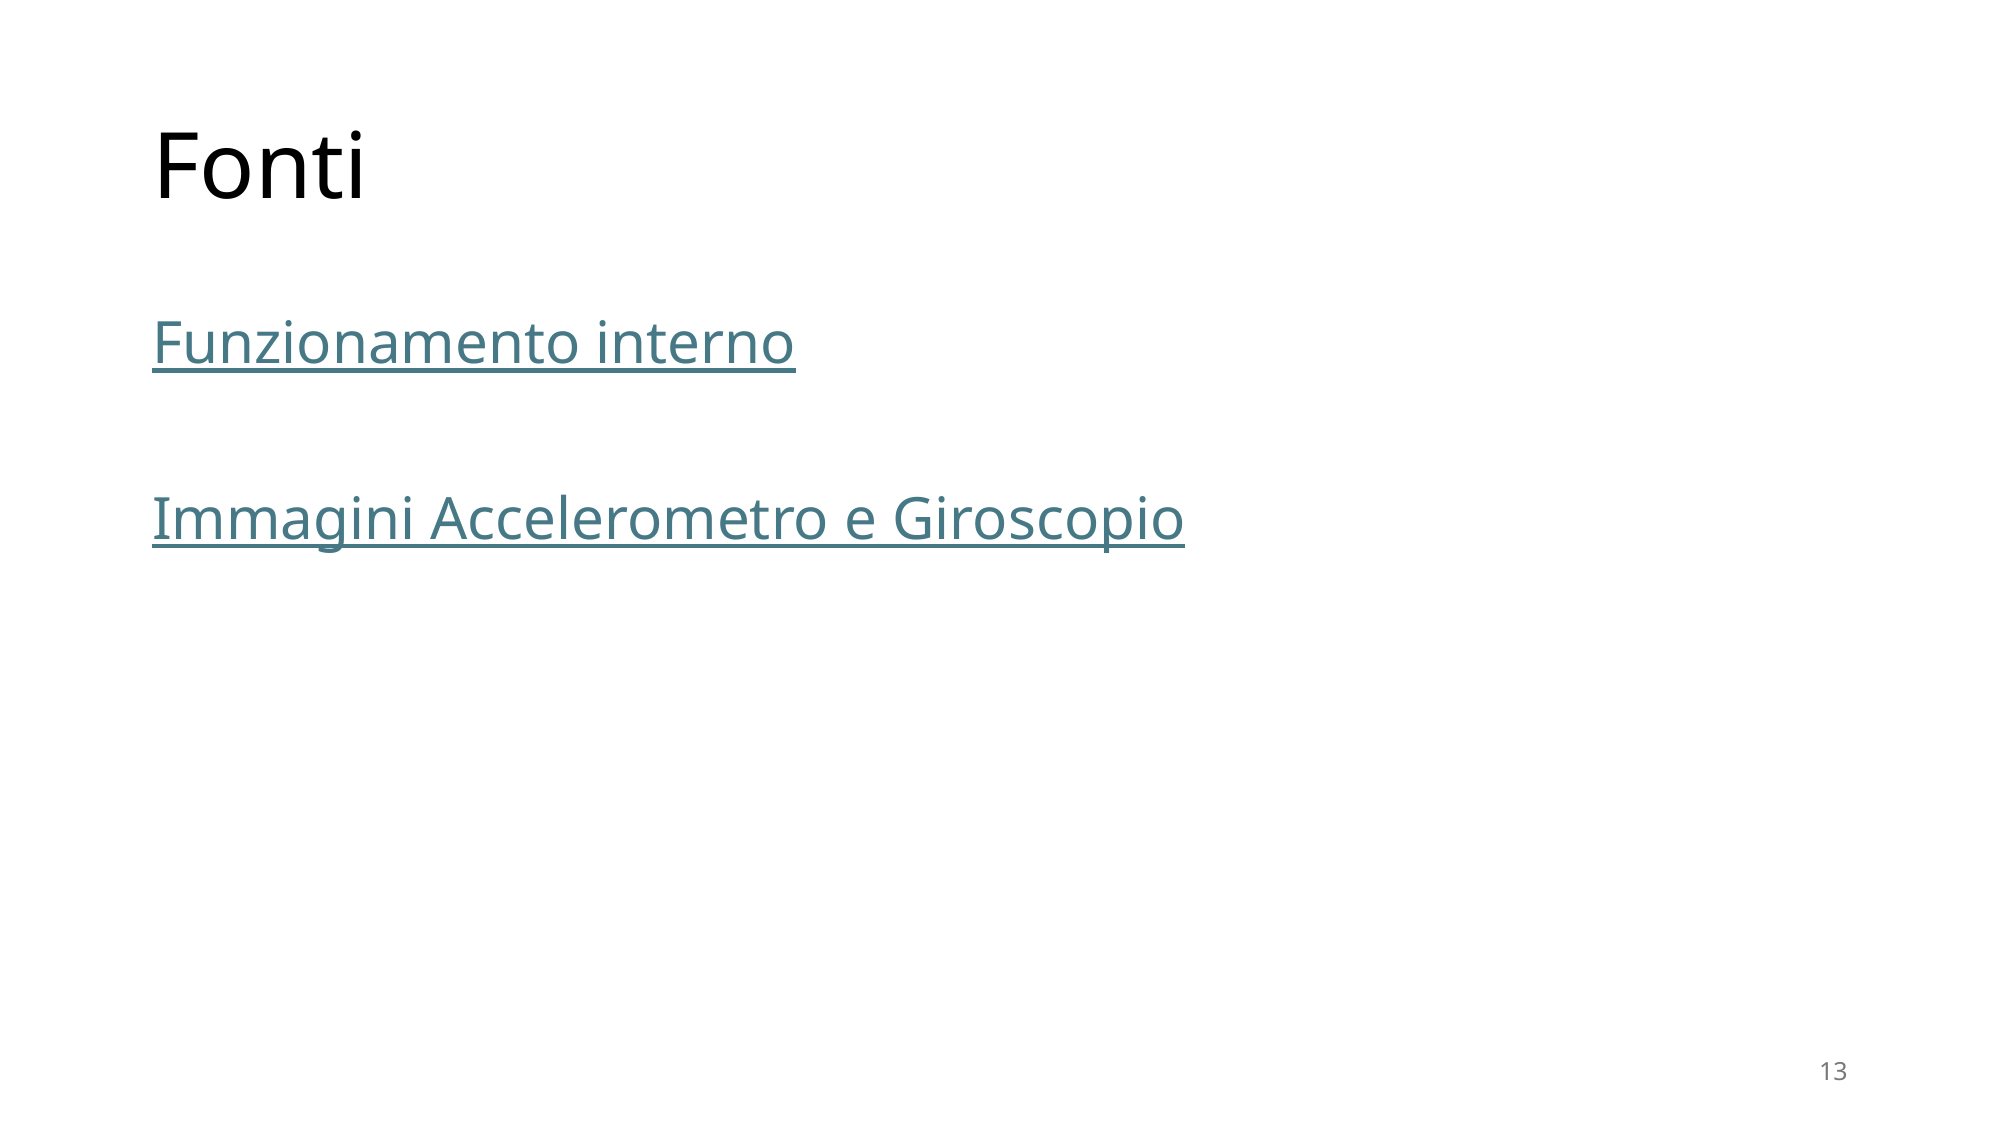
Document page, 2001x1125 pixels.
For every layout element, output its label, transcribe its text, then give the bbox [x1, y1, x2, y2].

slide_number 13 [1412, 1042, 1863, 1103]
title Fonti [137, 59, 1863, 278]
list Funzionamento interno Immagini Accelerometro e Giroscopio [137, 299, 1863, 1014]
